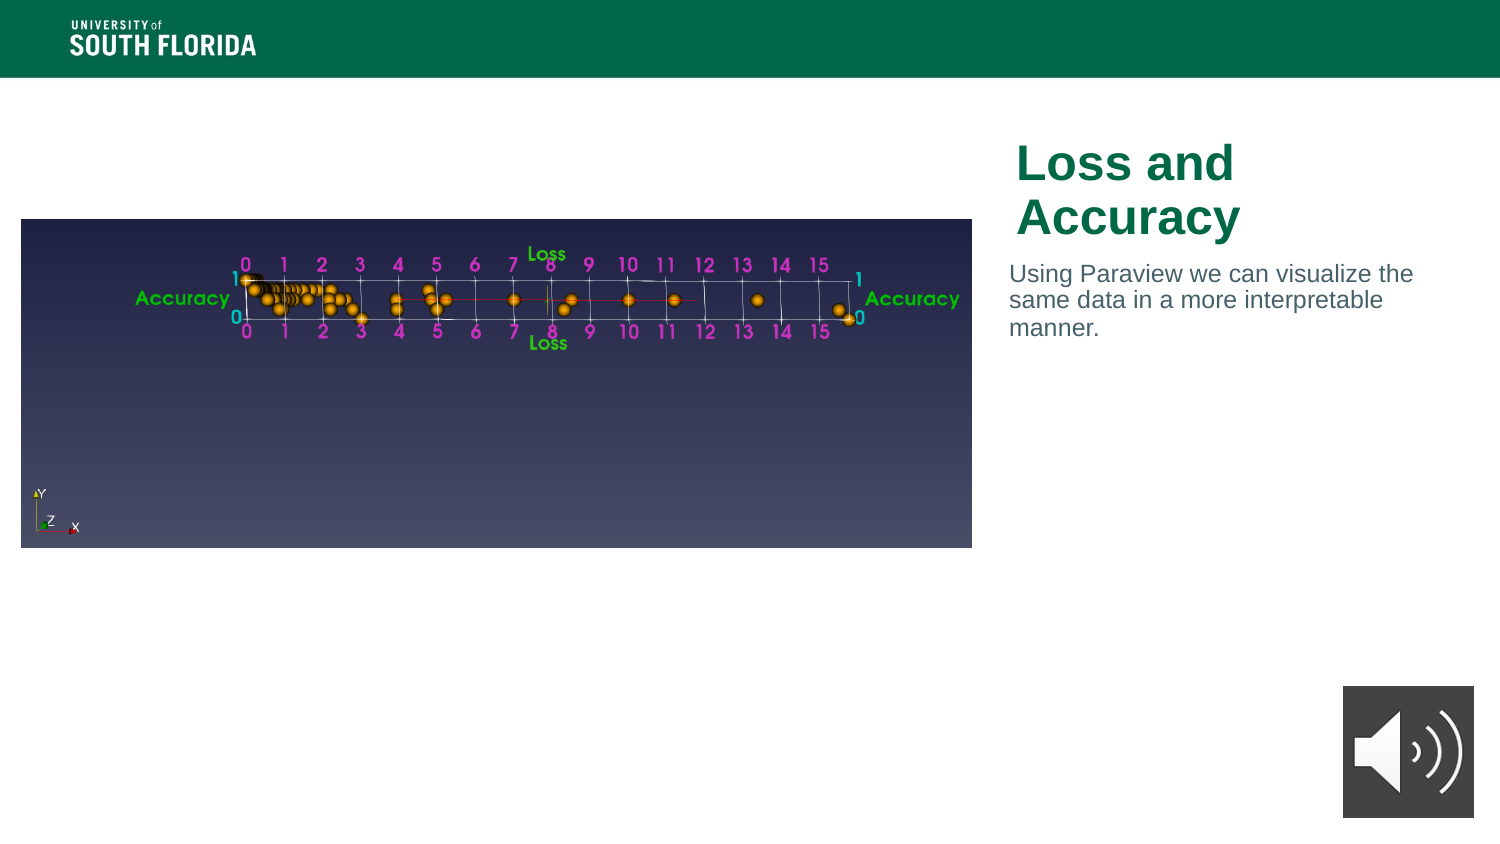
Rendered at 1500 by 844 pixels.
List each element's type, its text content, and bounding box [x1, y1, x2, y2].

list Using Paraview we can visualize the same data in a more interpretable manner. [994, 253, 1478, 723]
picture [0, 0, 1500, 844]
title Loss and Accuracy [1001, 121, 1485, 254]
